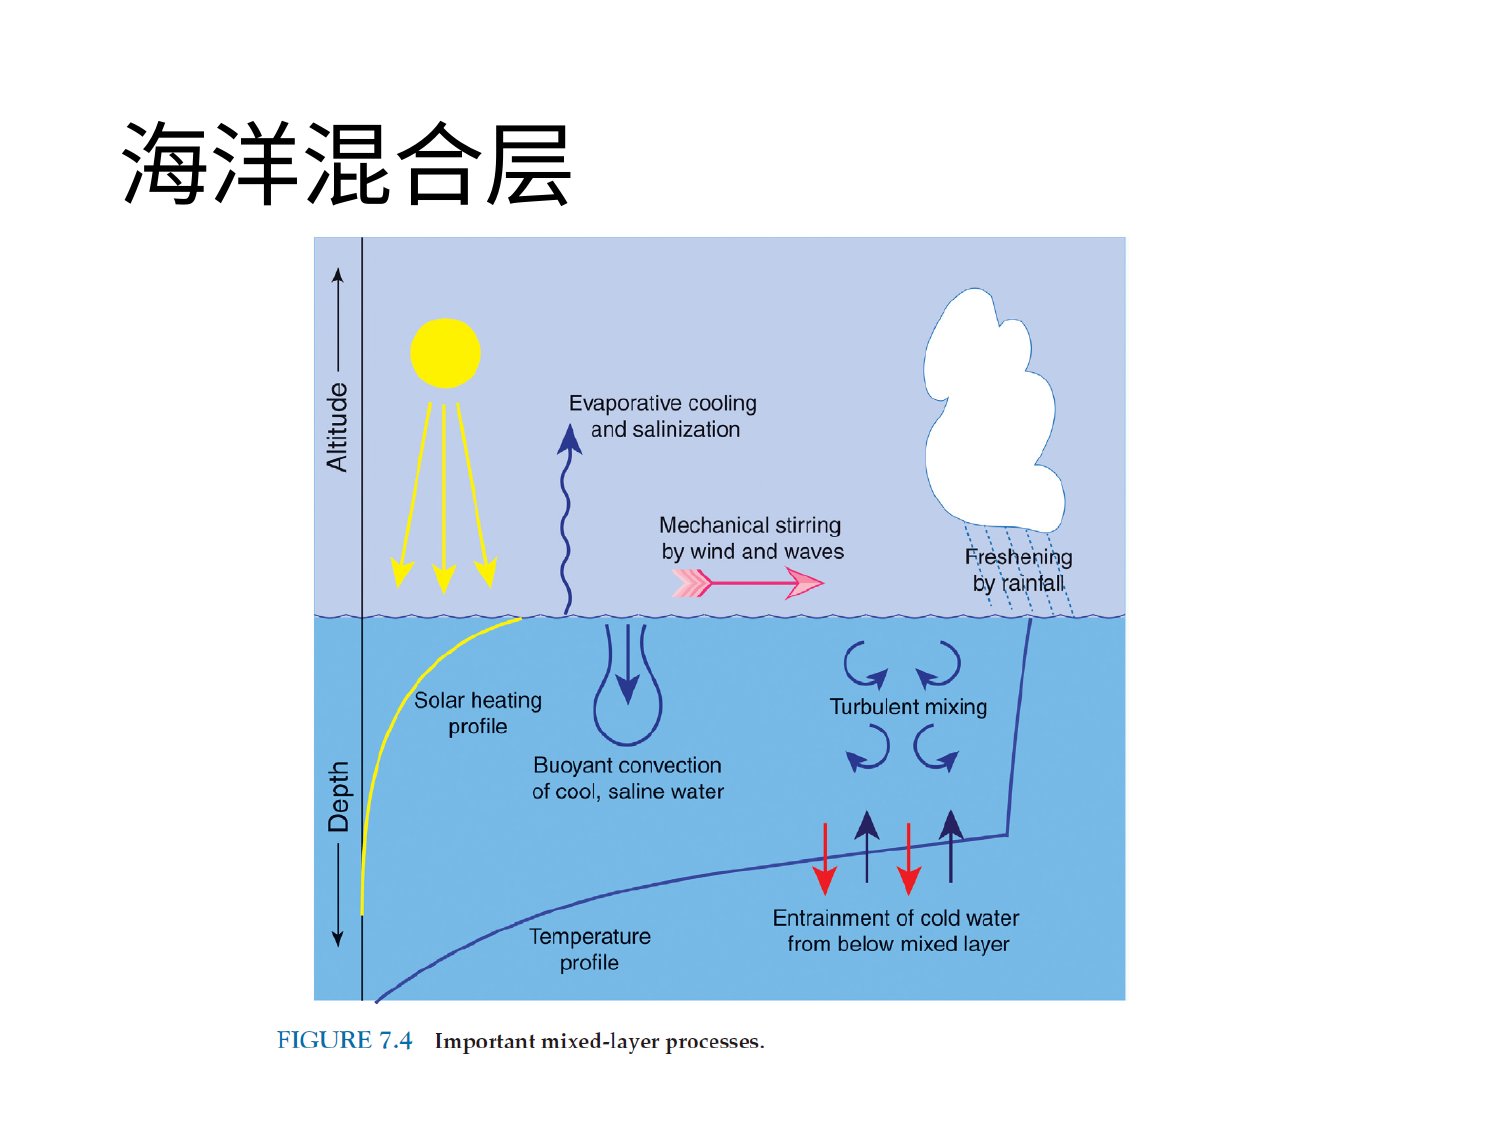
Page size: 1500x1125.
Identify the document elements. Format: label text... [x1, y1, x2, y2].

title 海洋混合层 [103, 59, 1397, 278]
picture [261, 222, 1139, 1066]
